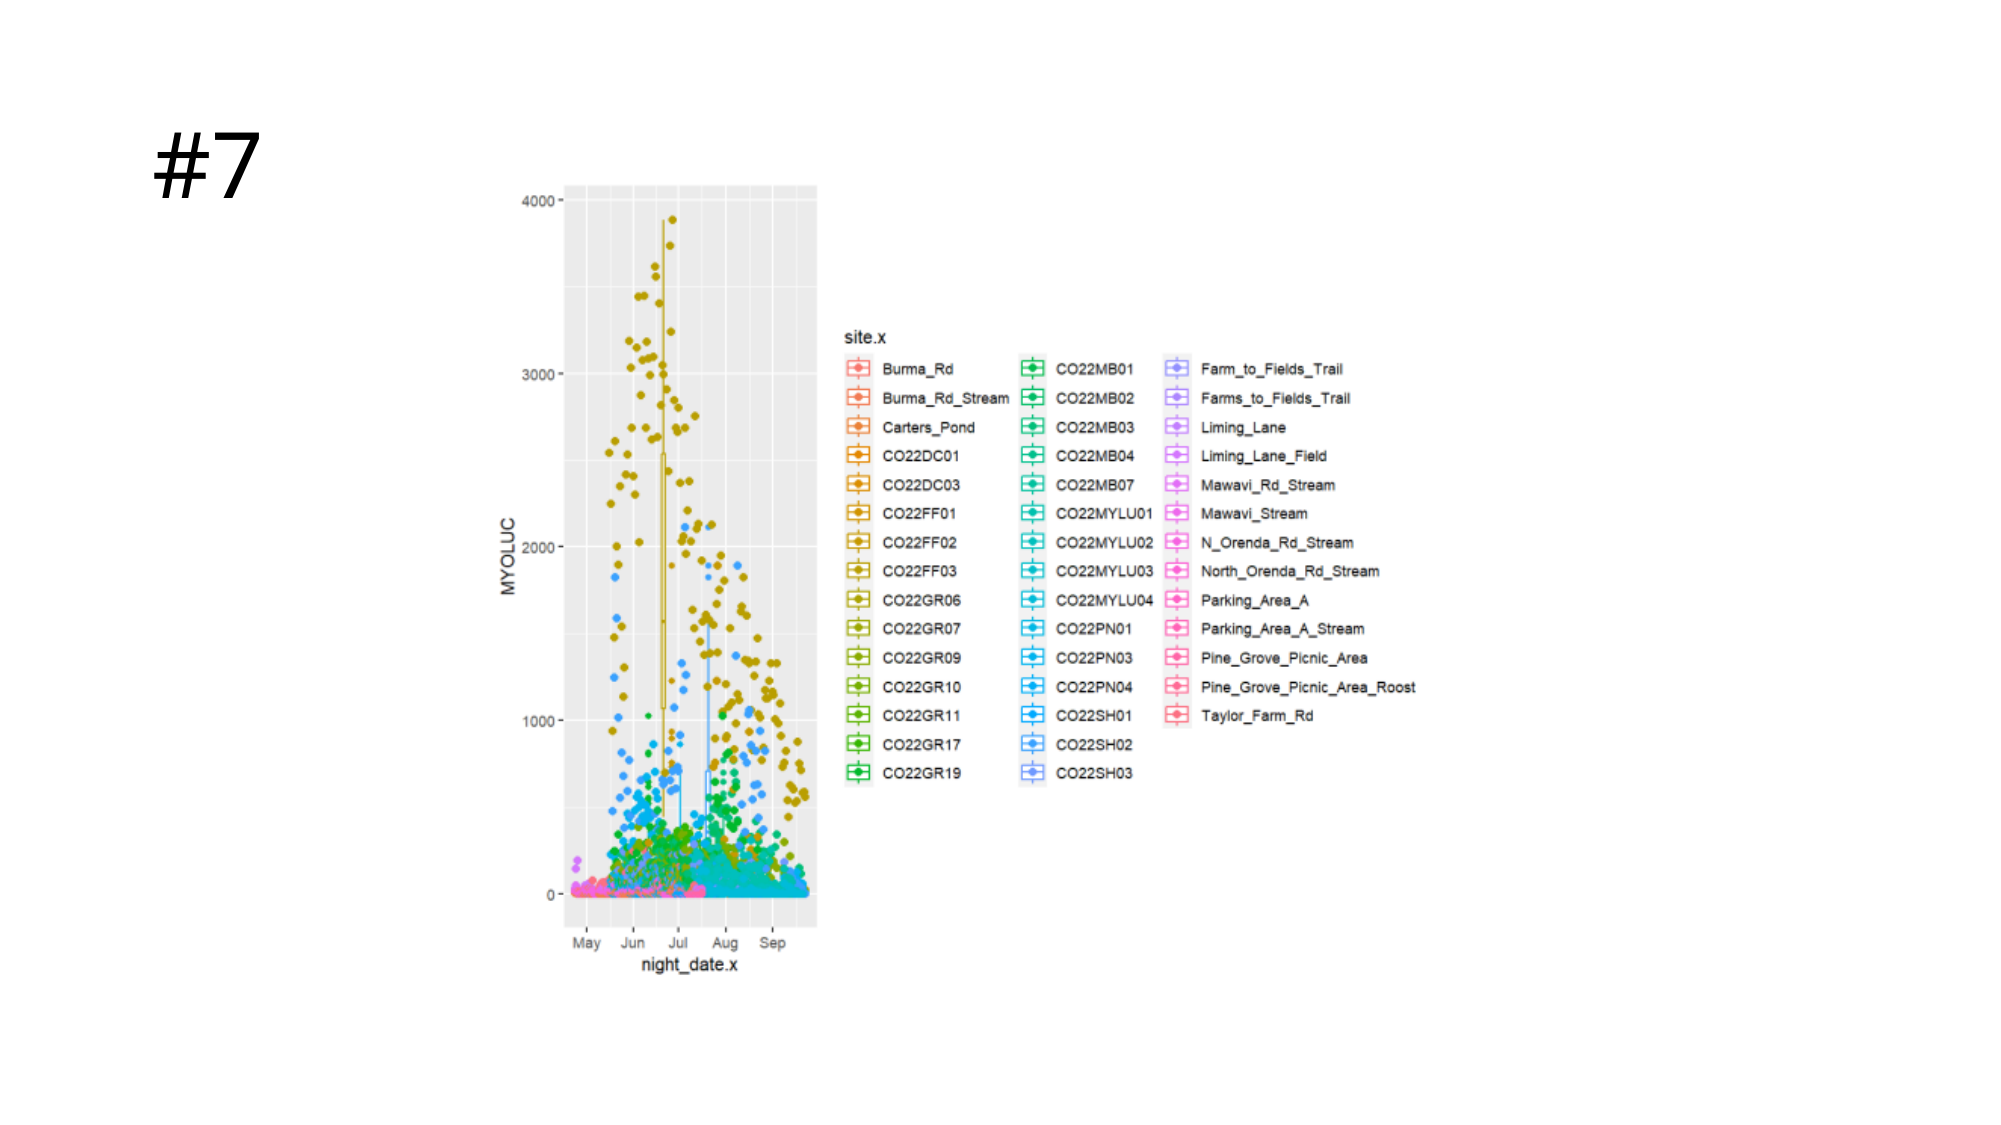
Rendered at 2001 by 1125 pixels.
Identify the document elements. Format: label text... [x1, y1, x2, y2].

title #7 [137, 59, 1863, 278]
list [342, 168, 1573, 1022]
